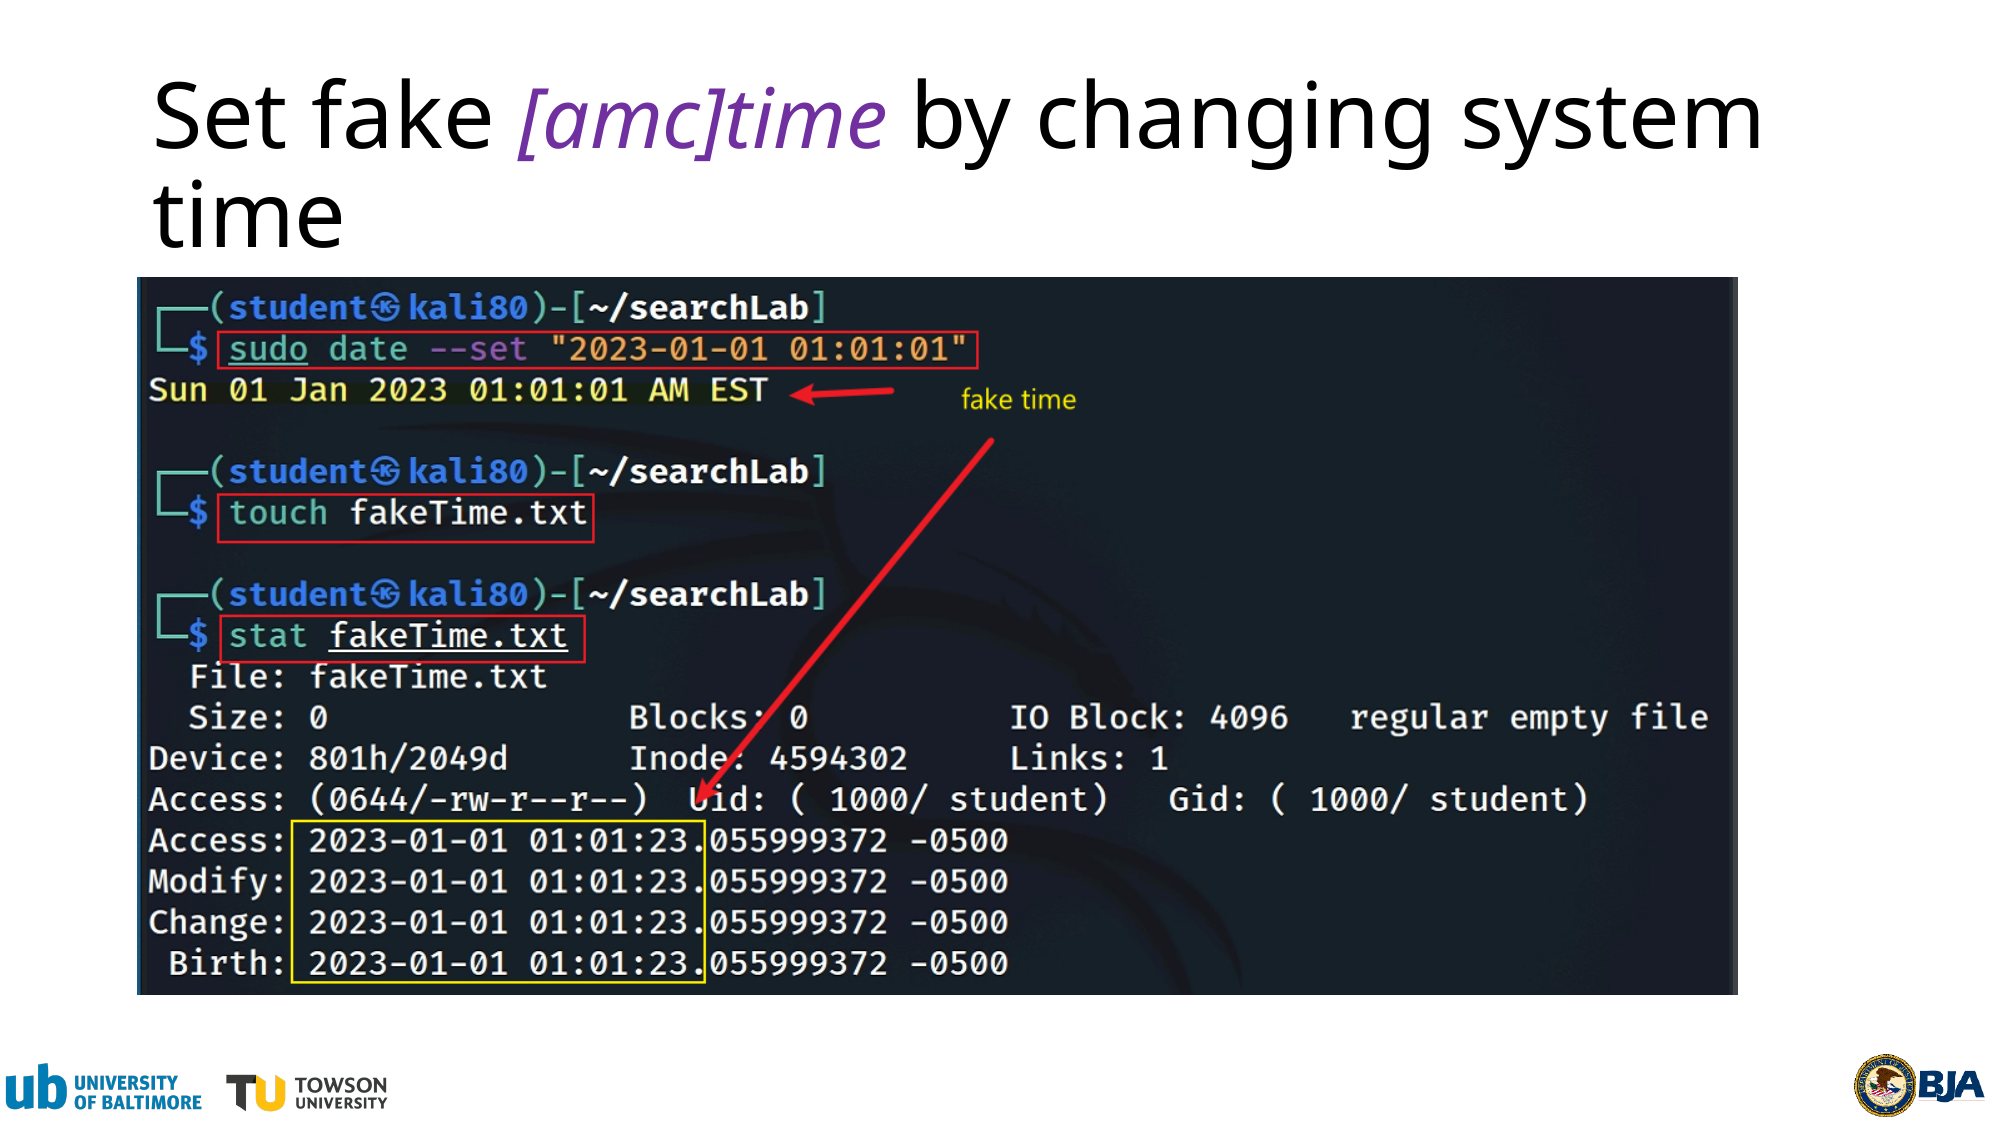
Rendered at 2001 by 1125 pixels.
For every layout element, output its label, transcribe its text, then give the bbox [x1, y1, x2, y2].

picture [0, 1031, 407, 1125]
picture [137, 277, 1738, 995]
picture [1854, 1054, 1986, 1117]
title Set fake [amc]time by changing system time [137, 59, 1863, 278]
